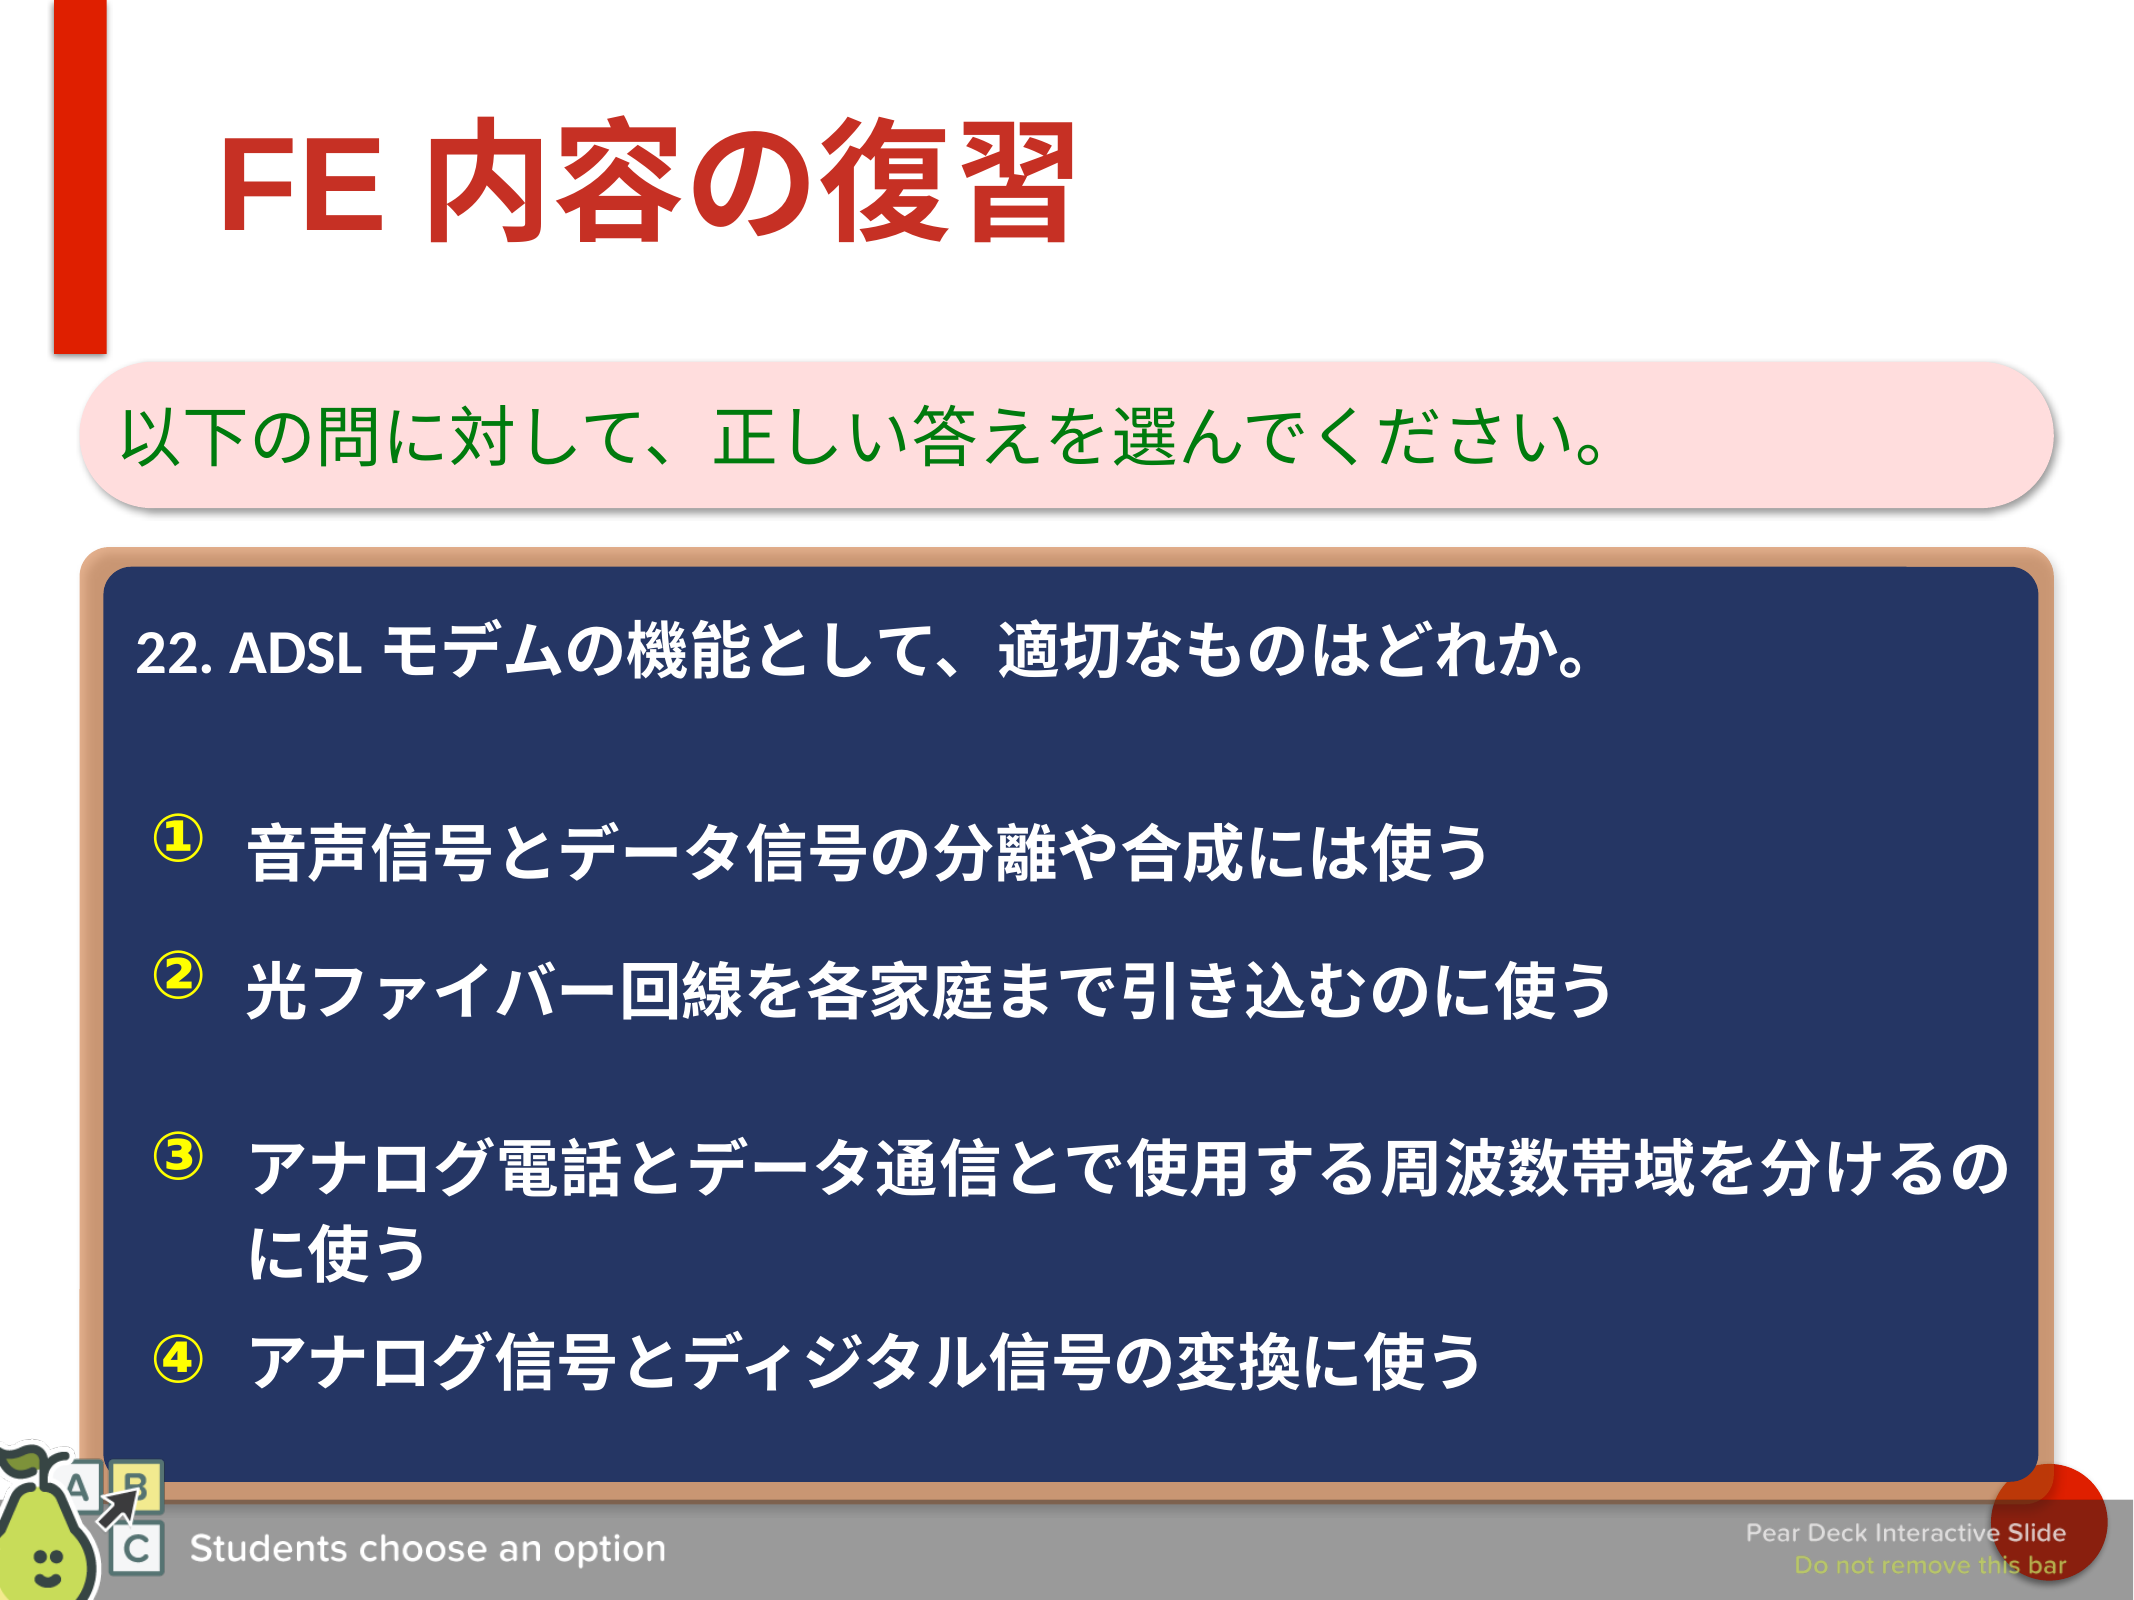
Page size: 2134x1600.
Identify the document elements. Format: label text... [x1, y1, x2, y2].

text_box ③ [120, 1114, 237, 1202]
text_box 光ファイバー回線を各家庭まで引き込むのに使う [230, 933, 2028, 1035]
title FE内容の復習 [208, 11, 1927, 343]
text_box ④ [120, 1316, 230, 1404]
text_box ② [120, 933, 237, 1021]
text_box [79, 547, 2054, 1432]
text_box アナログ電話とデータ通信とで使用する周波数帯域を分けるのに使う [230, 1110, 2028, 1298]
text_box ① [120, 796, 237, 884]
text_box 以下の問に対して、正しい答えを選んでください。 [79, 361, 2054, 509]
text_box 音声信号とデータ信号の分離や合成には使う [230, 795, 2013, 897]
picture [0, 1433, 2134, 1600]
text_box 22. ADSLモデムの機能として、適切なものはどれか。 [120, 592, 2013, 694]
text_box [103, 566, 2039, 1432]
text_box アナログ信号とディジタル信号の変換に使う [230, 1315, 2028, 1406]
